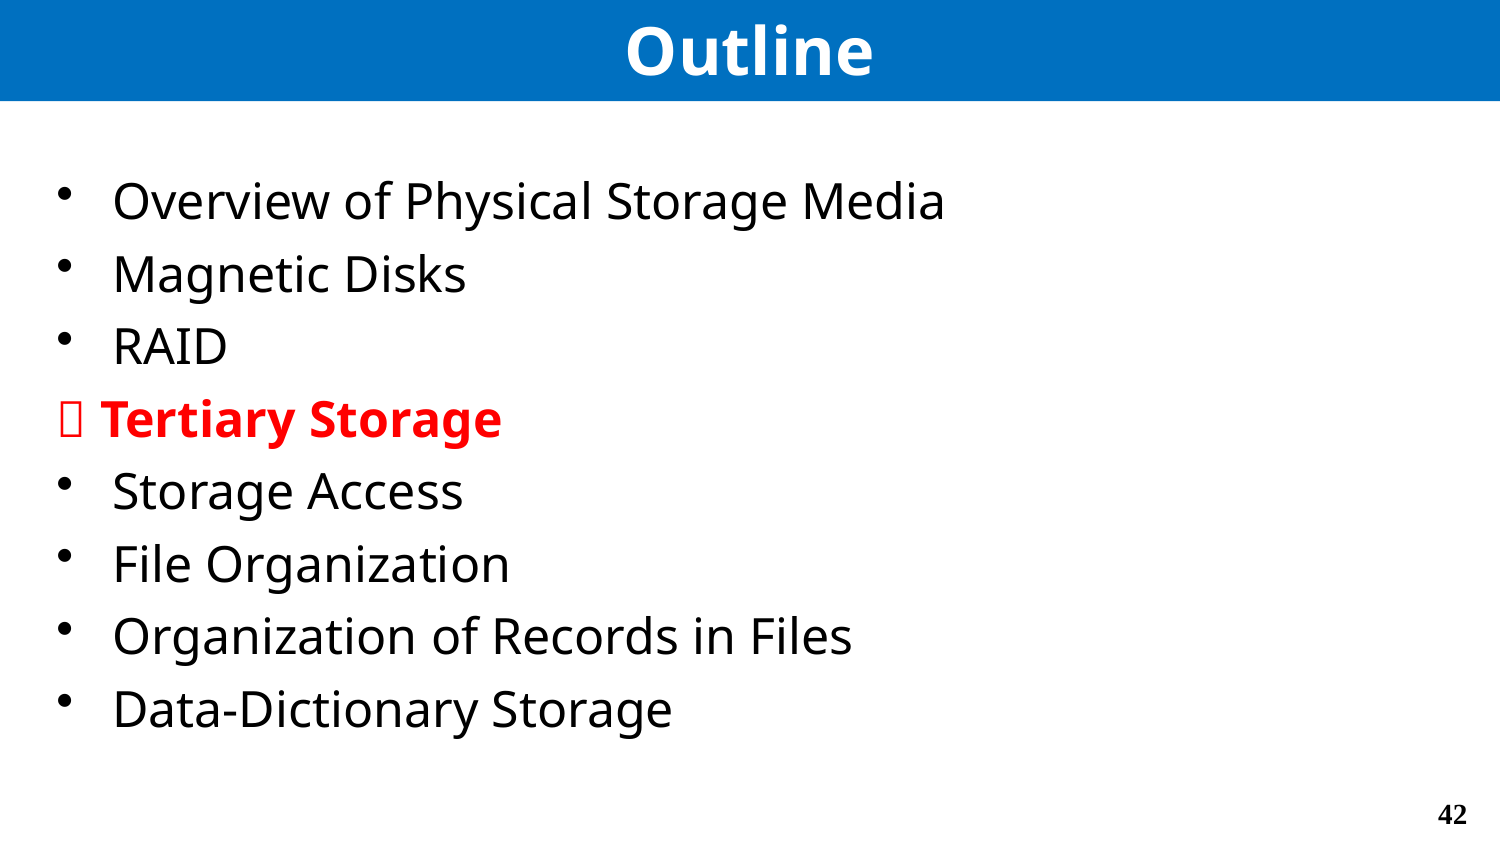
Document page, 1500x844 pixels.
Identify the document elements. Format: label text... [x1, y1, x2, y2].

title Outline [0, 0, 1500, 102]
list Overview of Physical Storage Media Magnetic Disks RAID  Tertiary Storage Storage Access File Organization Organization of Records in Files Data-Dictionary Storage [41, 161, 1447, 729]
